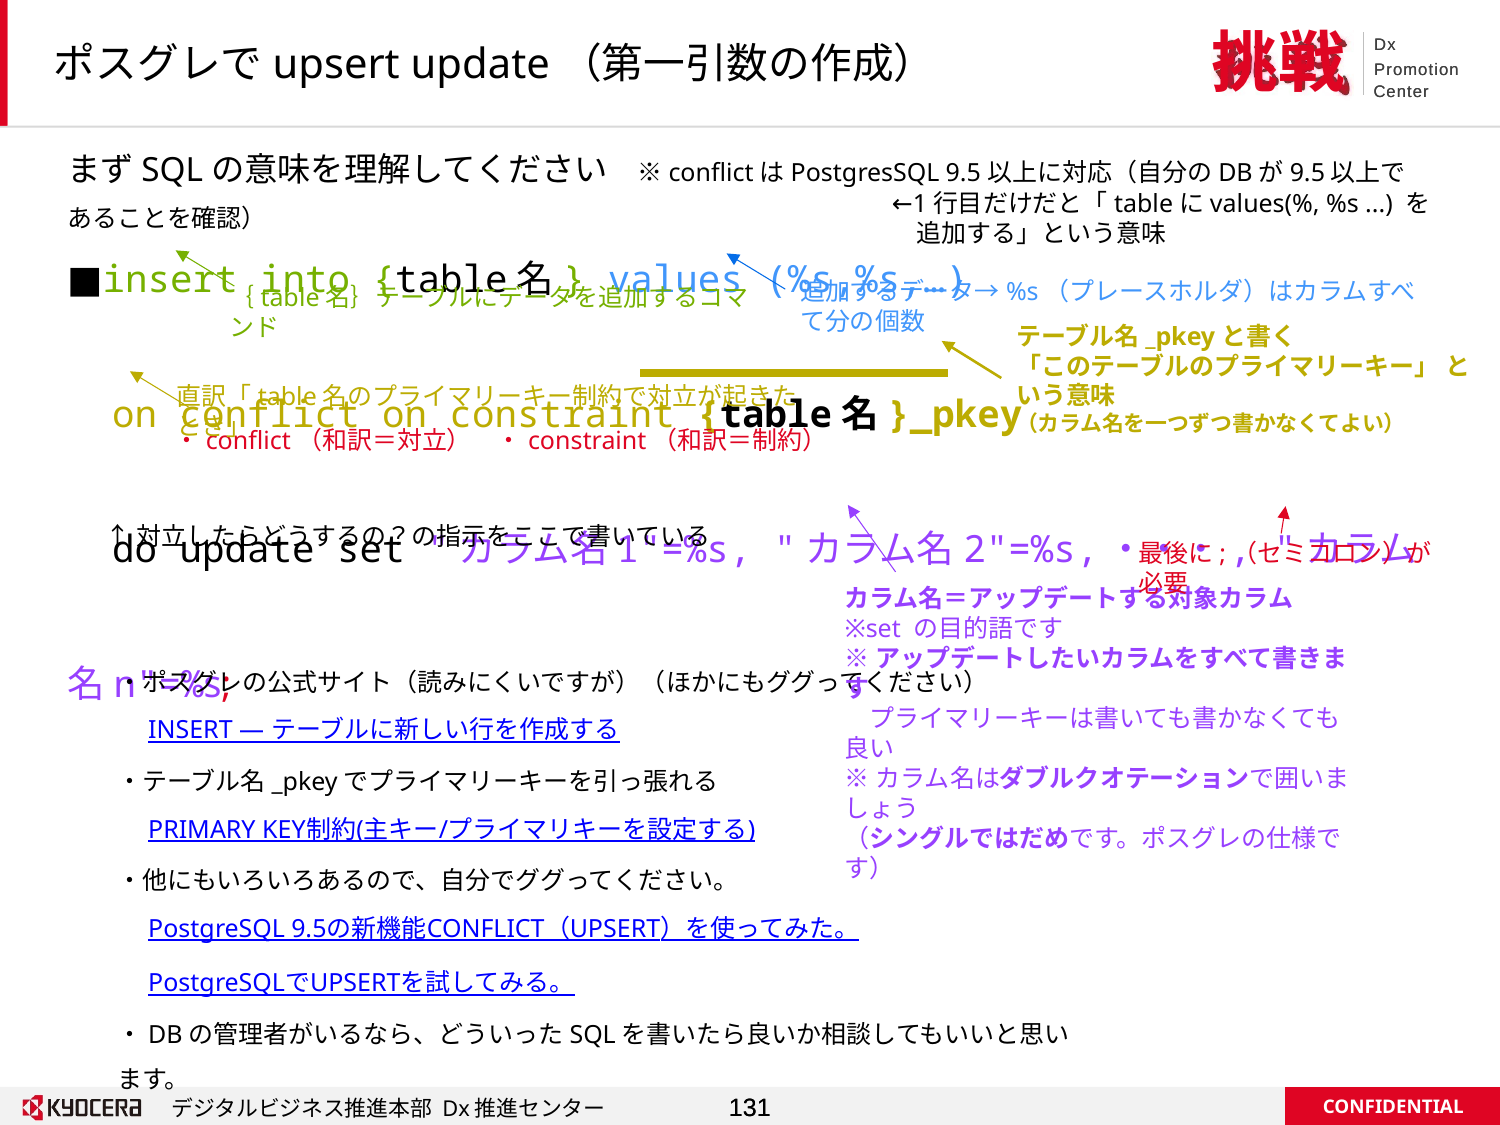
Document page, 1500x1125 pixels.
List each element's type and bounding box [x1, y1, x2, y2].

title [38, 3, 1141, 121]
text_box [52, 120, 1500, 1101]
picture [1211, 30, 1354, 101]
picture [10, 1092, 153, 1125]
